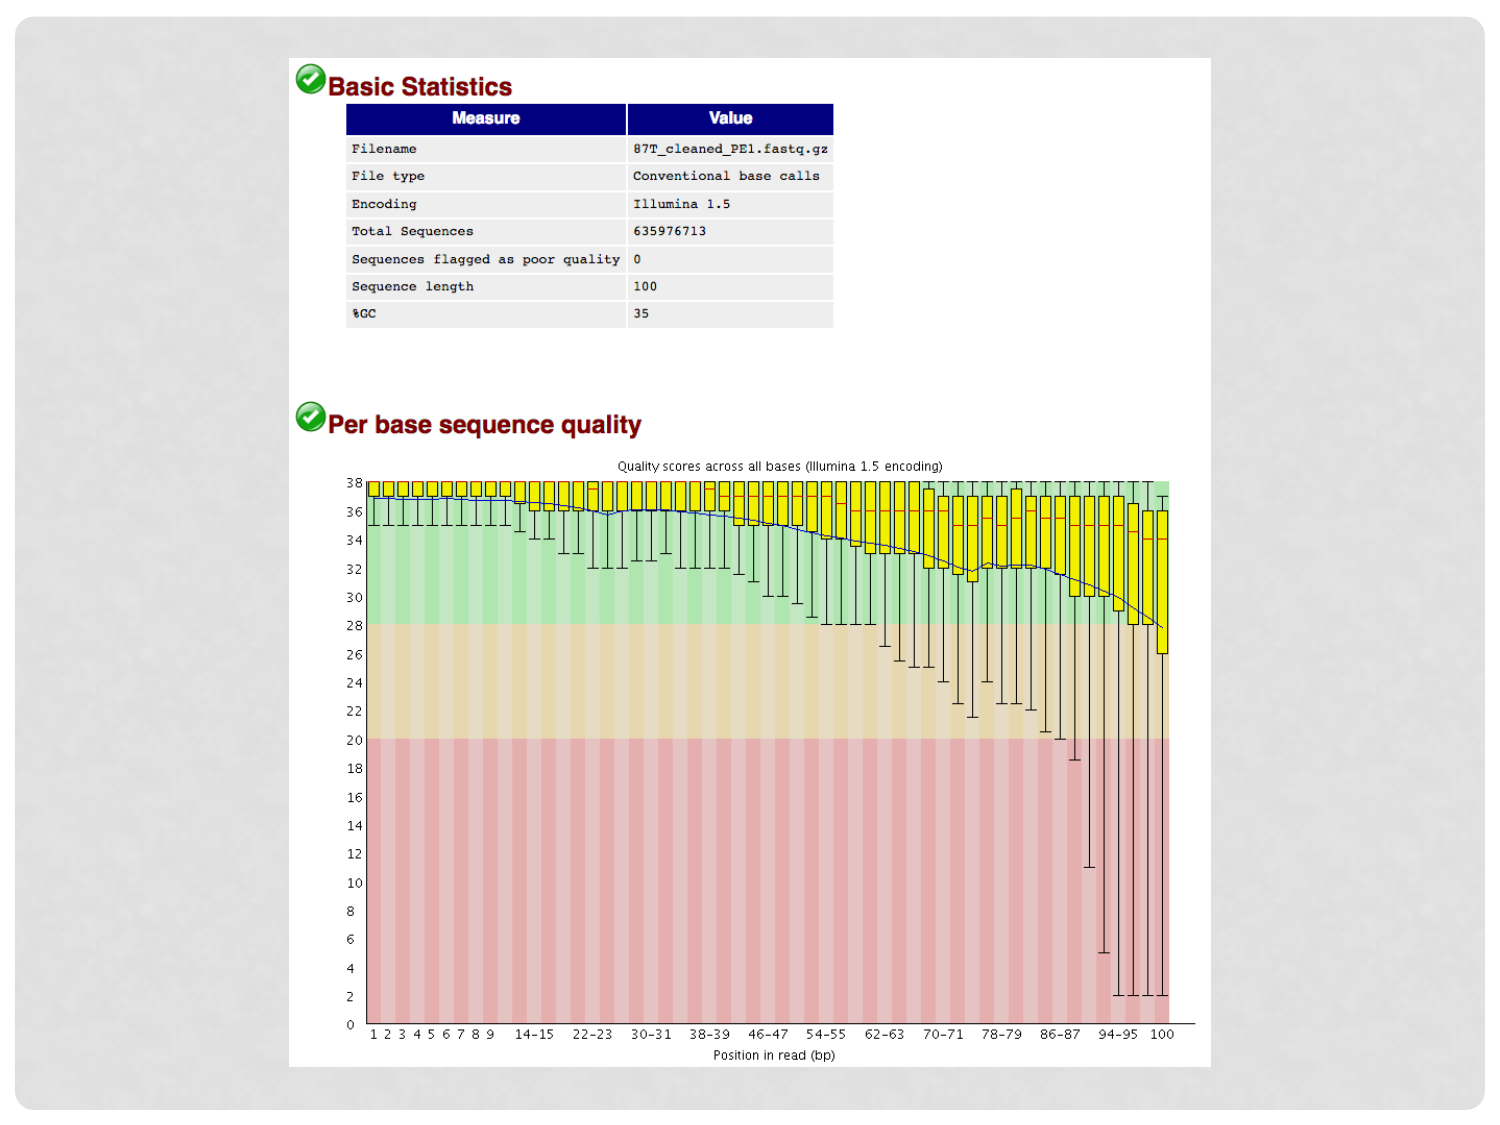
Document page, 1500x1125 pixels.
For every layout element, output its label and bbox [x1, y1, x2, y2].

picture [289, 58, 1211, 1067]
